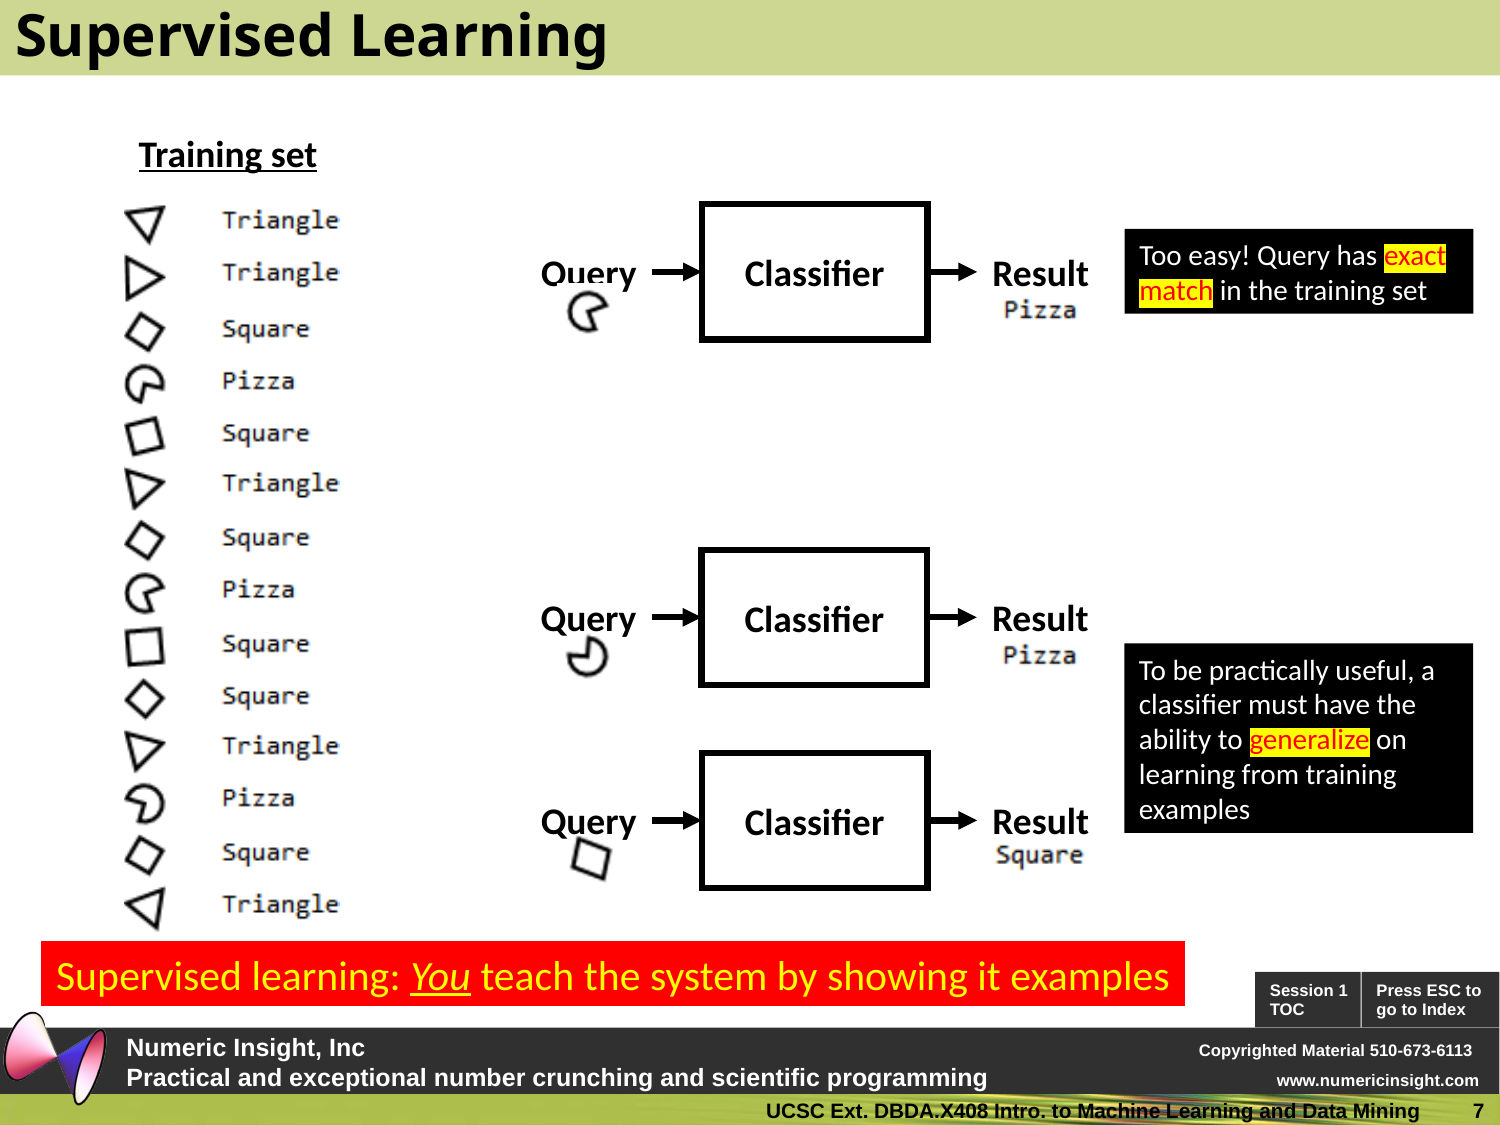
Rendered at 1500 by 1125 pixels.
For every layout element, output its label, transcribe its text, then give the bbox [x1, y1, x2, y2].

text_box Training set [123, 122, 333, 183]
picture [124, 204, 340, 986]
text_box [525, 752, 1105, 888]
text_box Too easy! Query has exact match in the training set [1124, 228, 1474, 314]
text_box To be practically useful, a classifier must have the ability to generalize on learning from training examples [1124, 643, 1474, 833]
title Supervised Learning [0, 0, 1500, 76]
text_box Supervised learning: You teach the system by showing it examples [41, 941, 1185, 1006]
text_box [525, 204, 1105, 340]
picture [0, 1007, 1500, 1125]
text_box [525, 549, 1105, 686]
